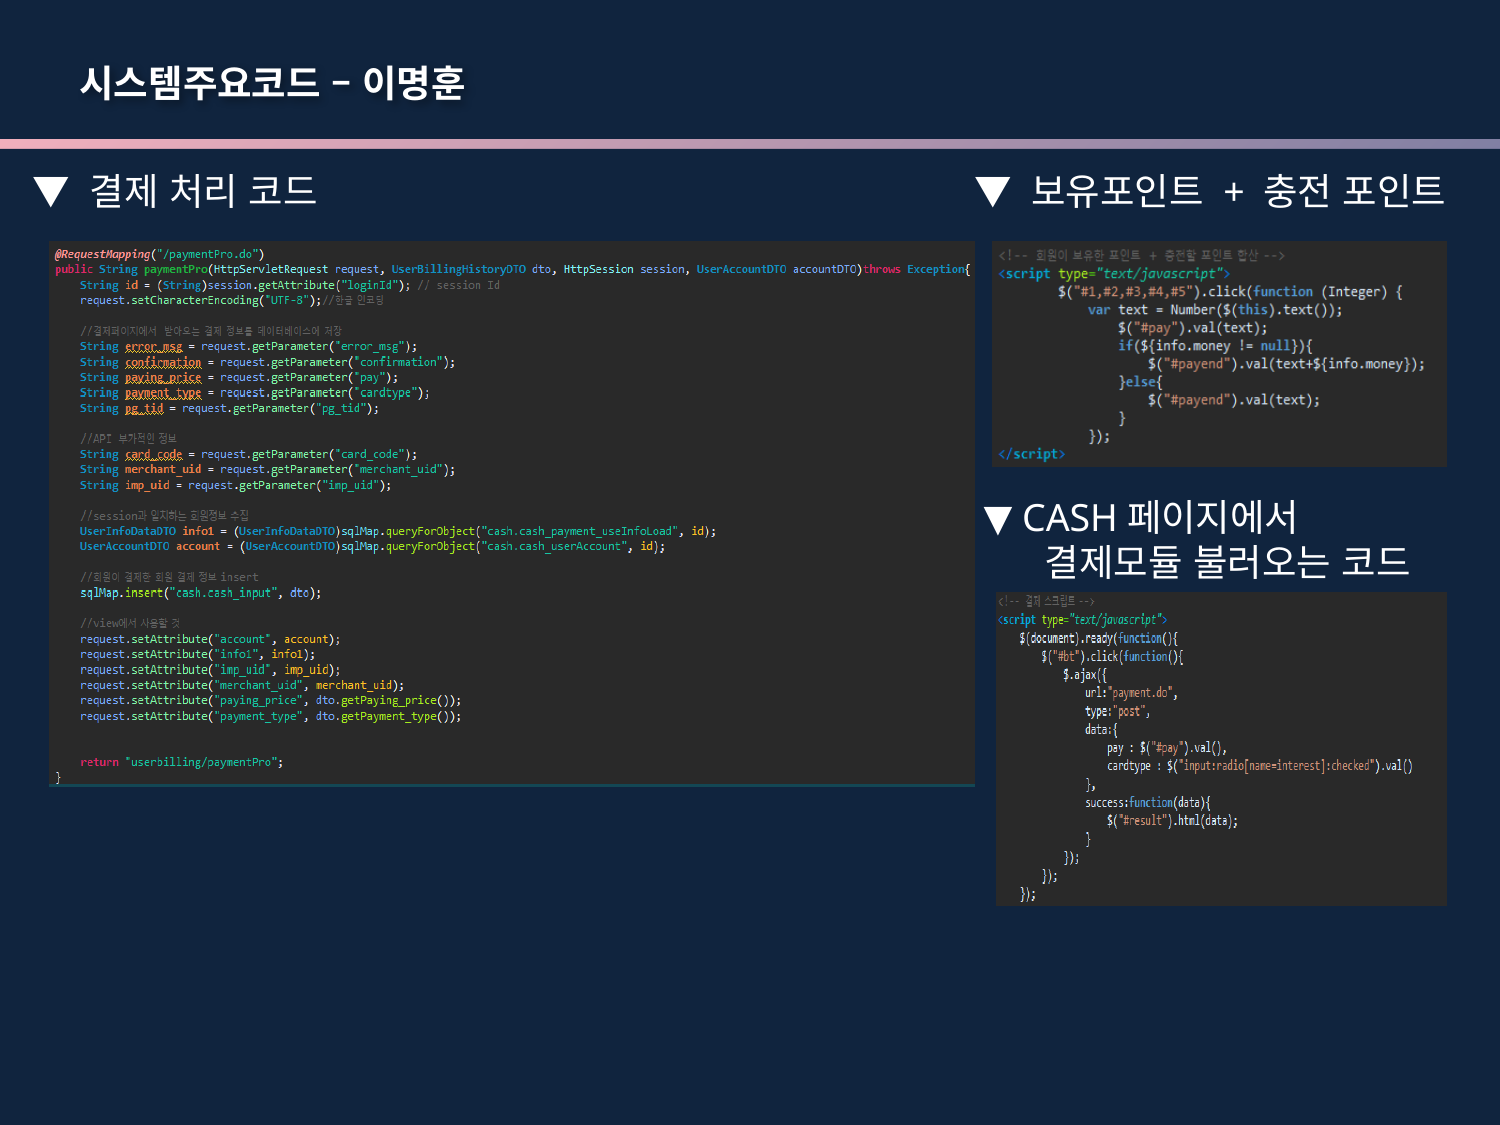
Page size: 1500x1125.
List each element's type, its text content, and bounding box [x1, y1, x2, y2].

text_box 시스템주요코드 – 이명훈 [53, 30, 668, 136]
picture [49, 241, 975, 788]
text_box [0, 0, 1500, 141]
picture [992, 241, 1448, 467]
text_box ▼ 결제 처리 코드 [18, 160, 333, 221]
text_box [0, 147, 1500, 1125]
text_box ▼ CASH페이지에서 결제모듈 불러오는 코드 [979, 486, 1426, 592]
picture [995, 592, 1448, 907]
text_box ▼ 보유포인트 + 충전 포인트 [959, 160, 1472, 221]
